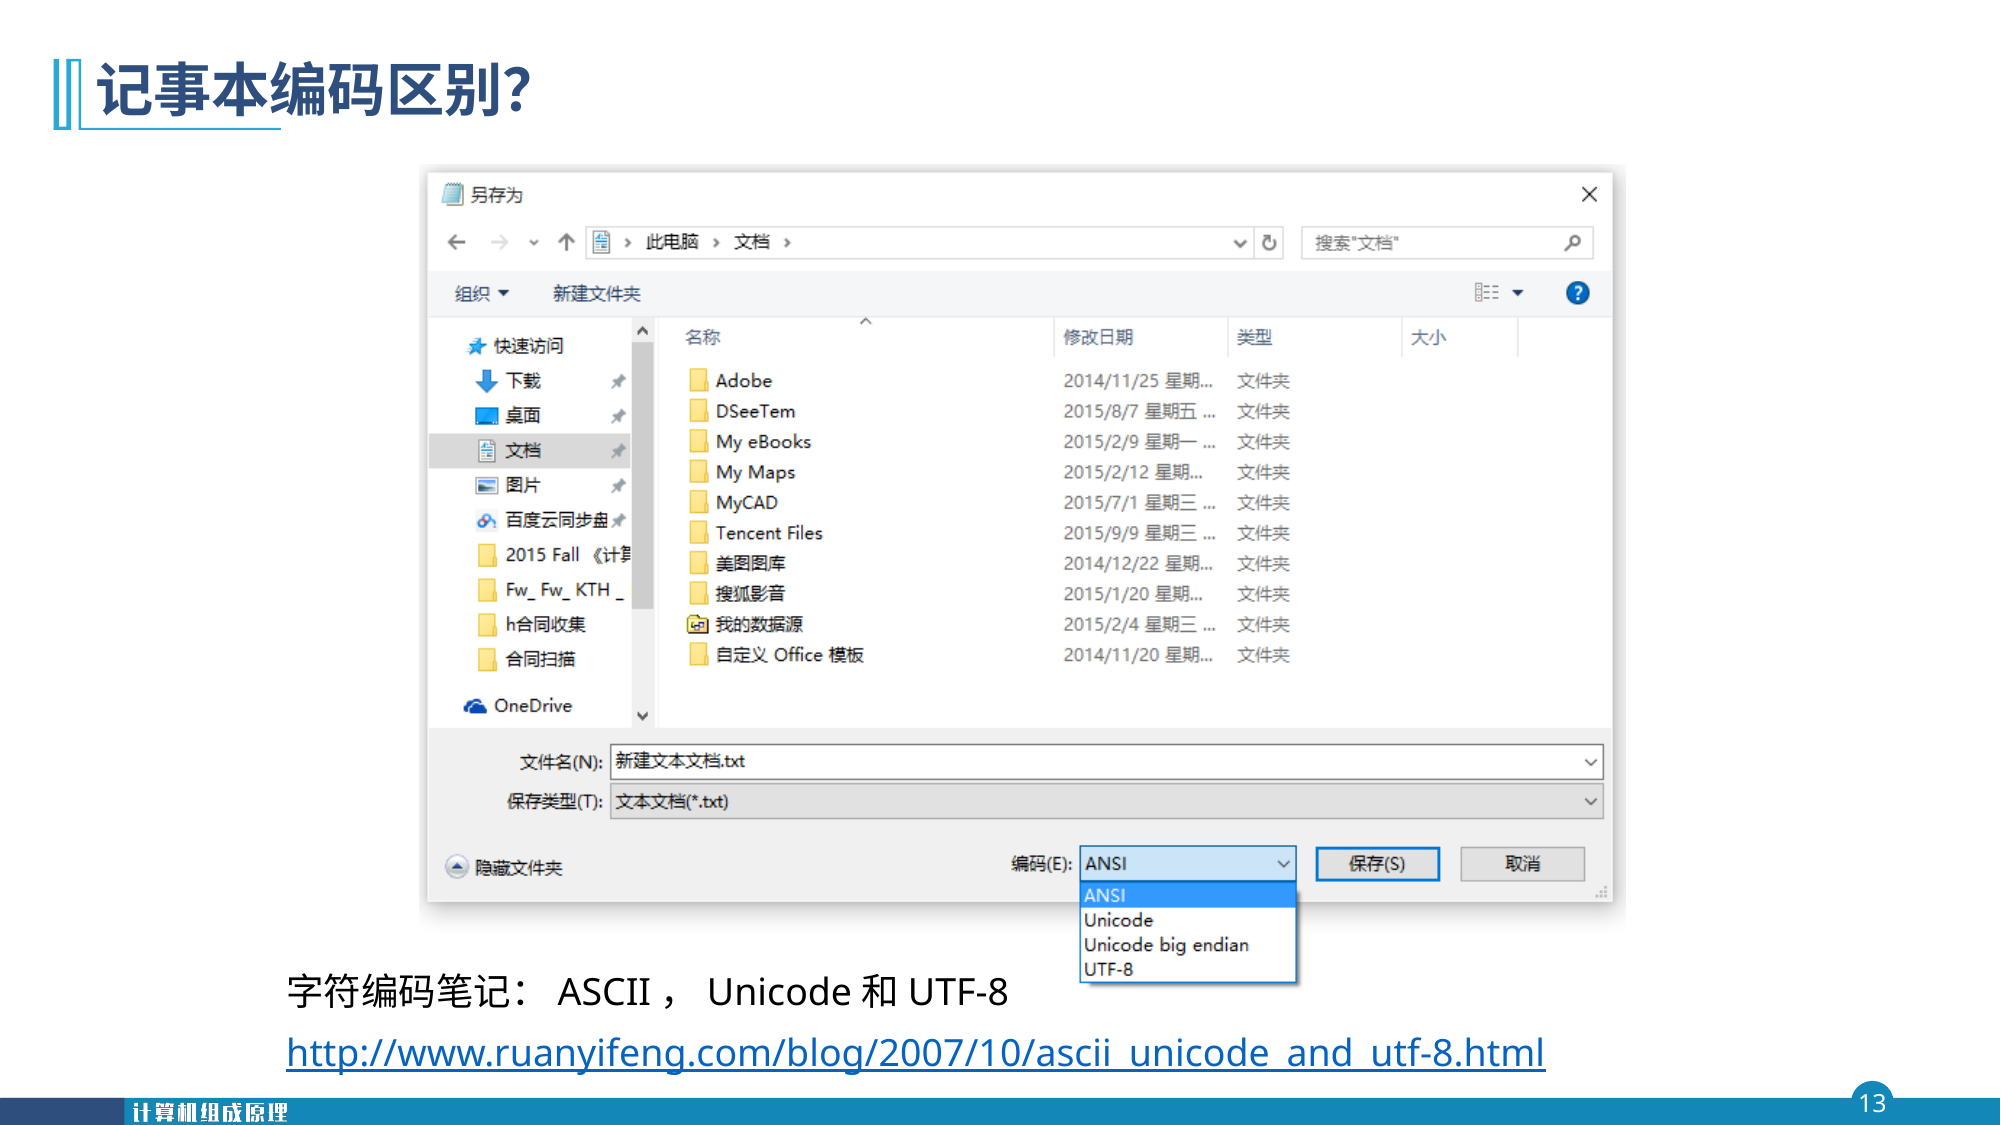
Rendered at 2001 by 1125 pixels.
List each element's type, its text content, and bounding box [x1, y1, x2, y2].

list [419, 164, 1626, 992]
title 记事本编码区别？ [80, 42, 1805, 144]
text_box 字符编码笔记：ASCII，Unicode和UTF-8 http://www.ruanyifeng.com/blog/2007/10/ascii_unicode_and_utf-8.html [271, 947, 1782, 1087]
